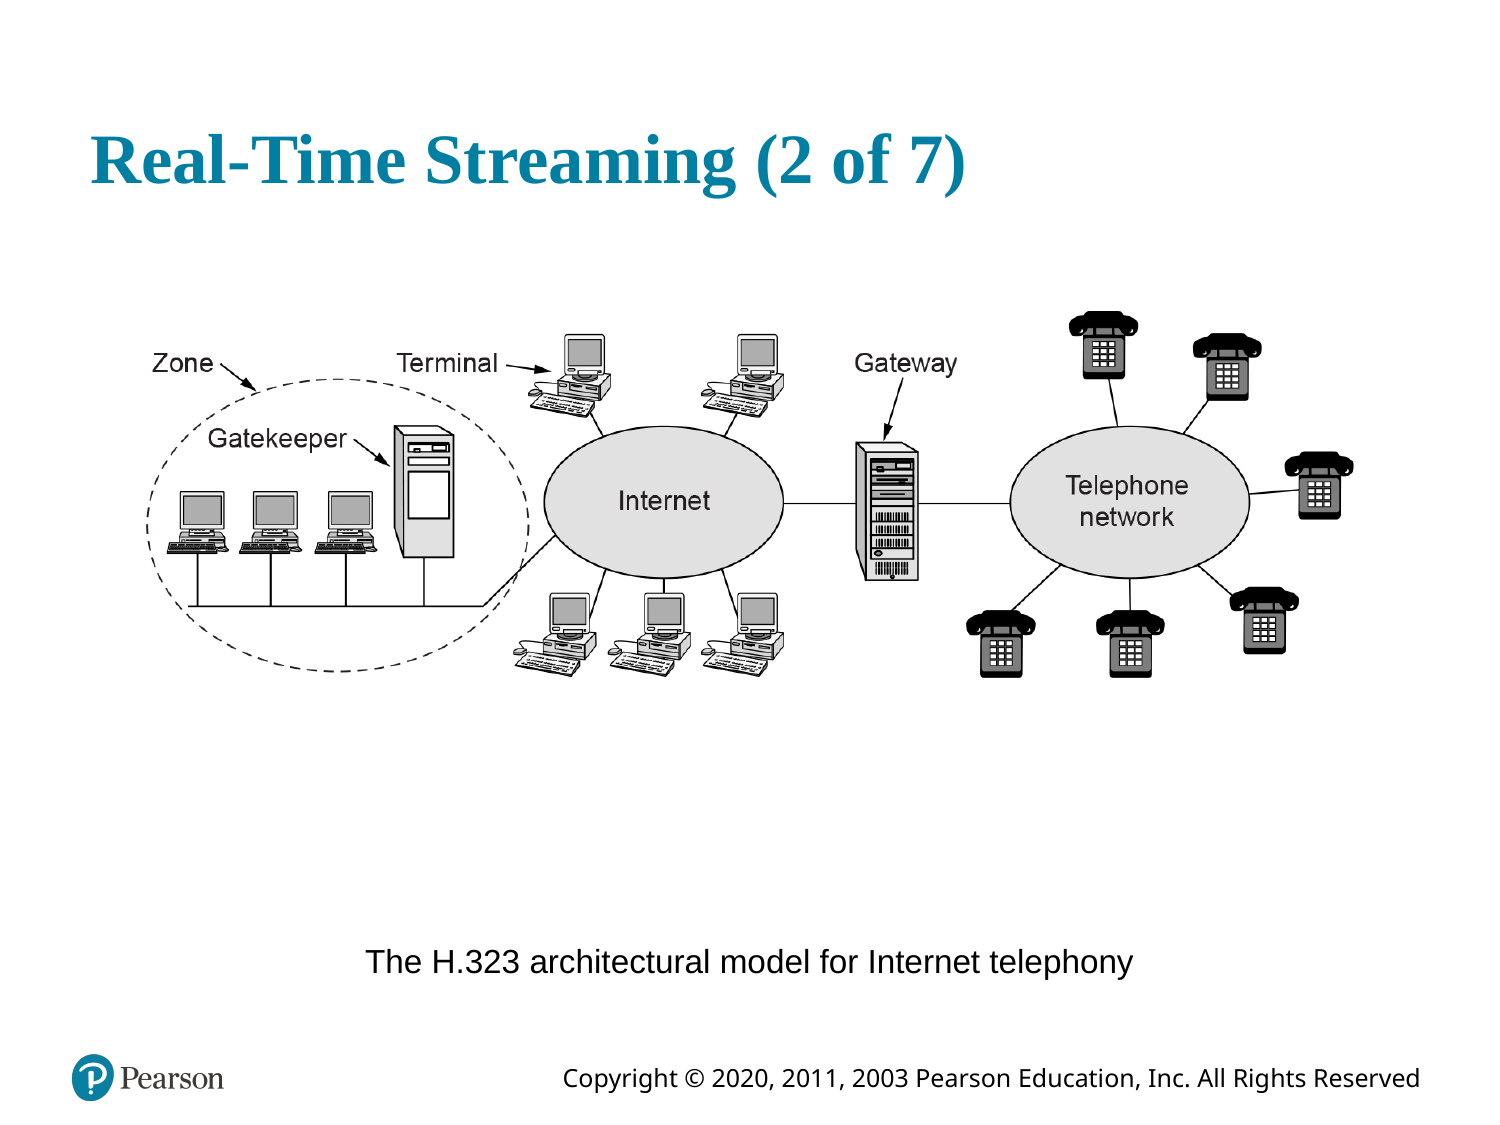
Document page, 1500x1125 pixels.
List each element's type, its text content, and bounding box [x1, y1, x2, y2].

title Real-Time Streaming (2 of 7) [75, 37, 1425, 213]
list The H.323 architectural model for Internet telephony [75, 828, 1425, 996]
picture [146, 311, 1354, 678]
picture [72, 1054, 88, 1070]
picture [72, 1087, 83, 1101]
picture [80, 1063, 106, 1088]
picture [98, 1054, 224, 1101]
